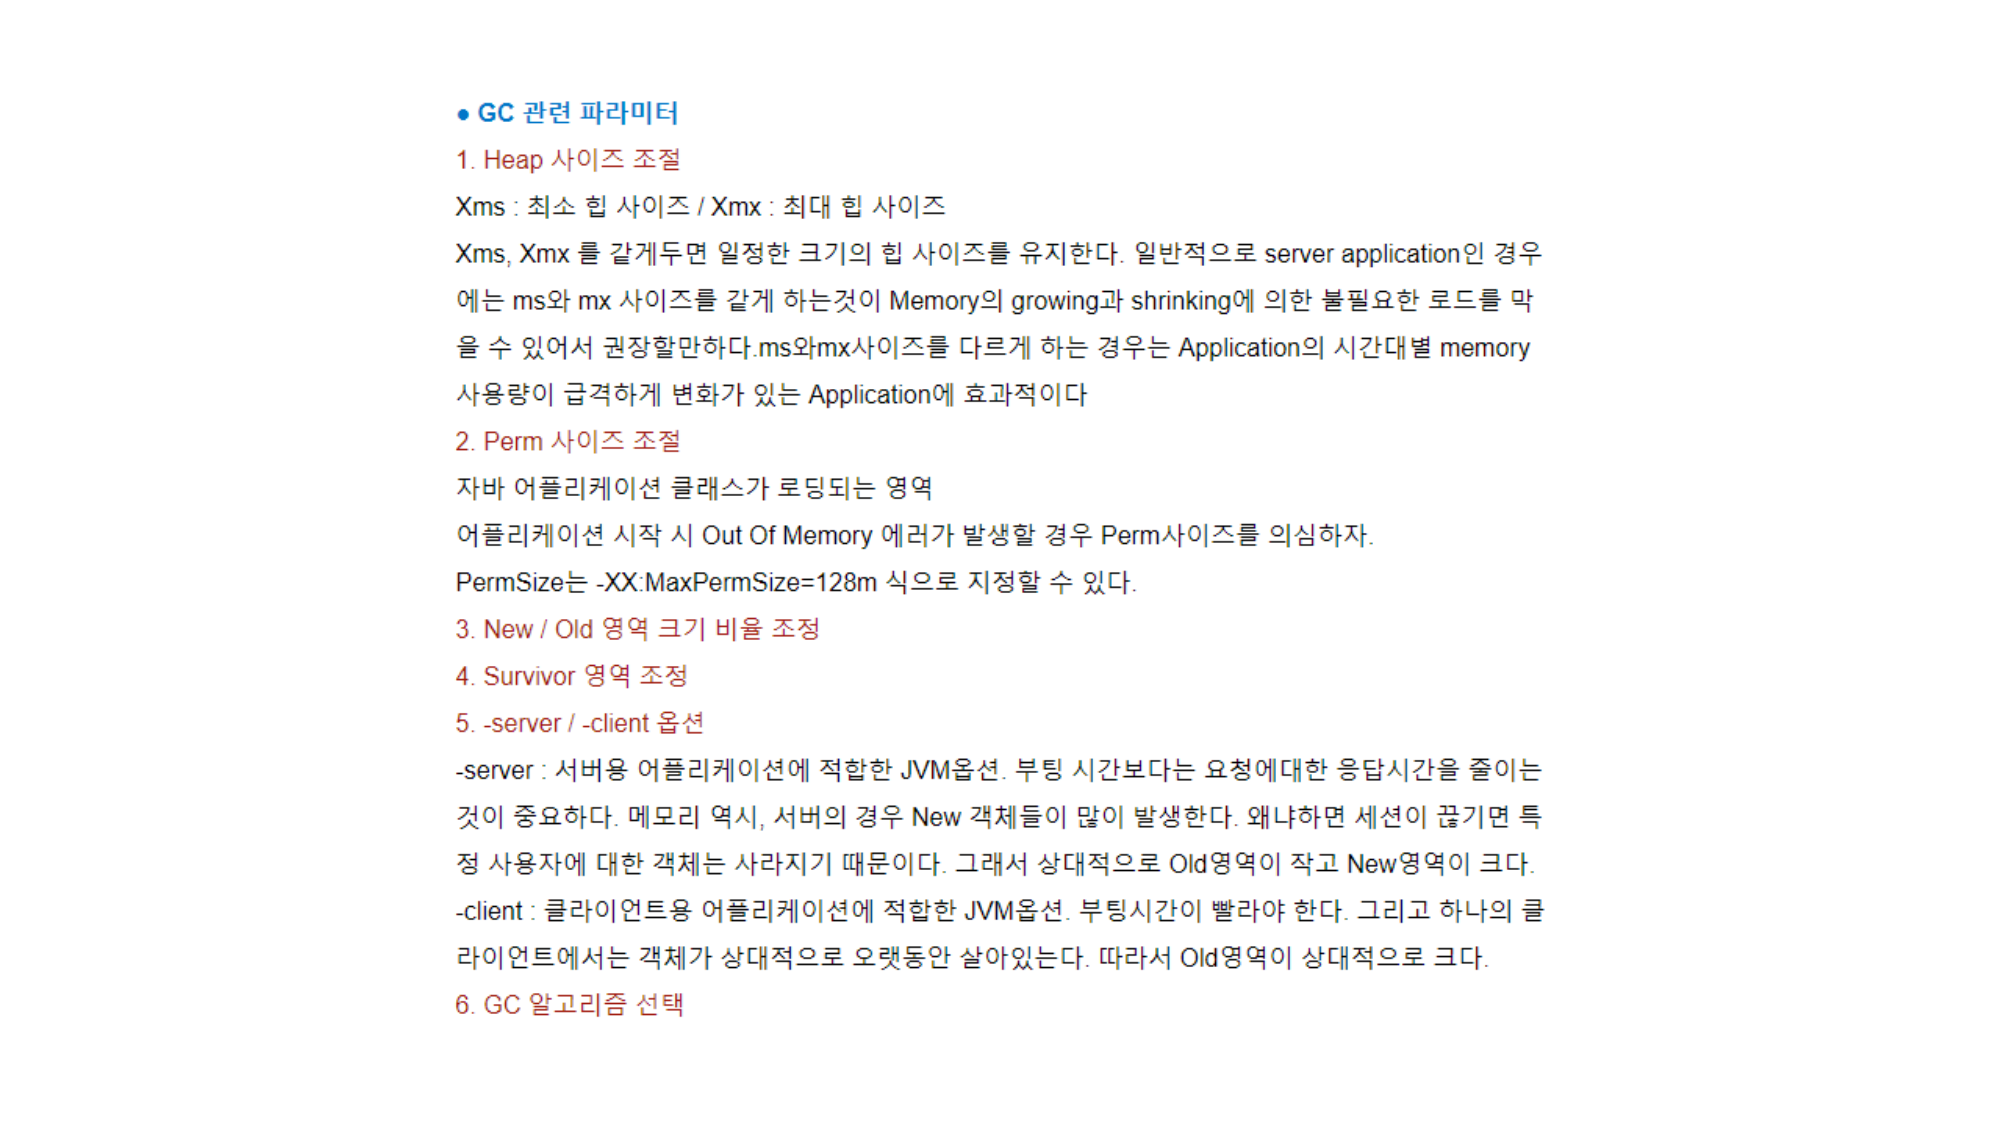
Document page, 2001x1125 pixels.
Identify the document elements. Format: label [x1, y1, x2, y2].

picture [430, 86, 1570, 1039]
